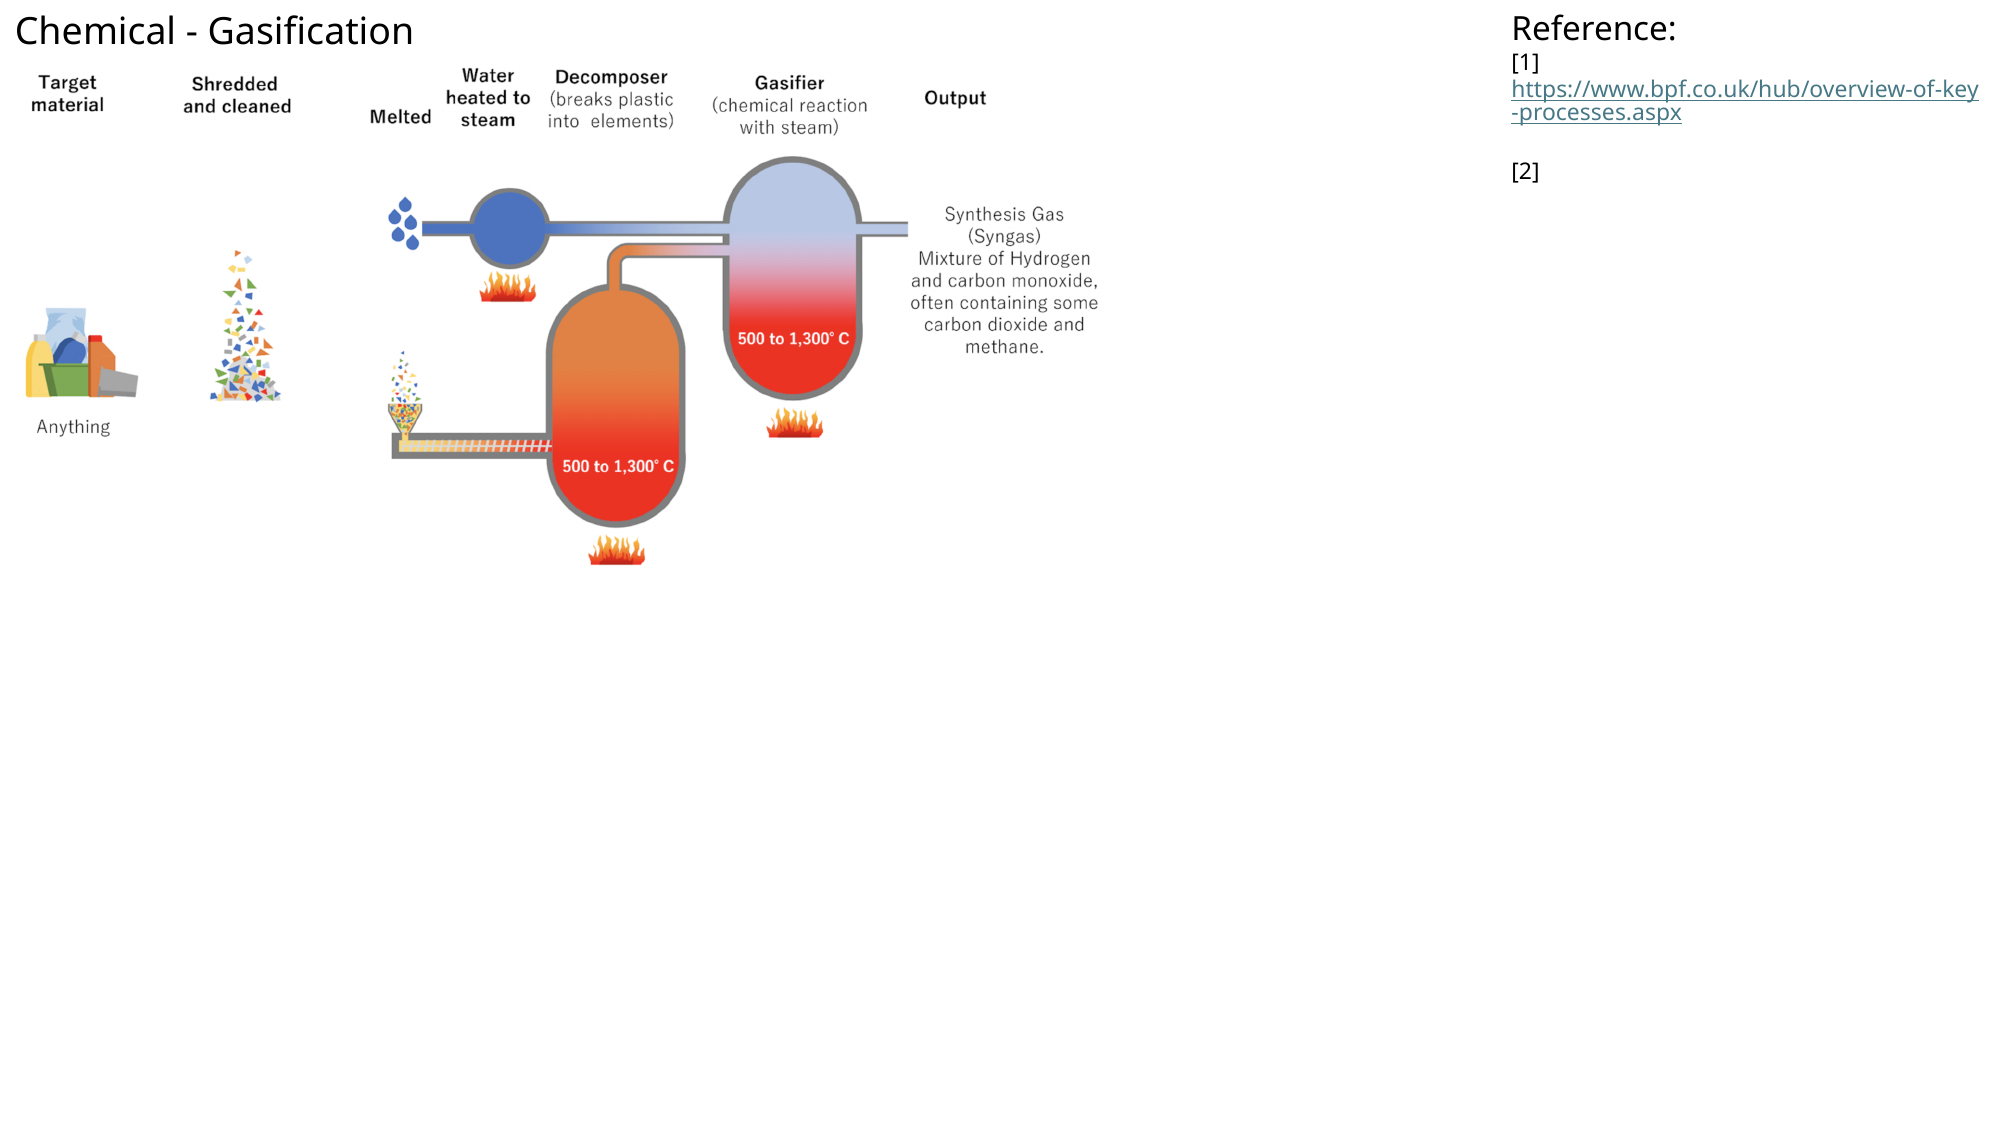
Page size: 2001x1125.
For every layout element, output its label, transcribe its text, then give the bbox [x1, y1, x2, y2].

text_box Chemical - Gasification [0, 0, 504, 59]
text_box Reference: [1] https://www.bpf.co.uk/hub/overview-of-key-processes.aspx [2] [1496, 0, 2000, 169]
picture [0, 59, 1112, 575]
